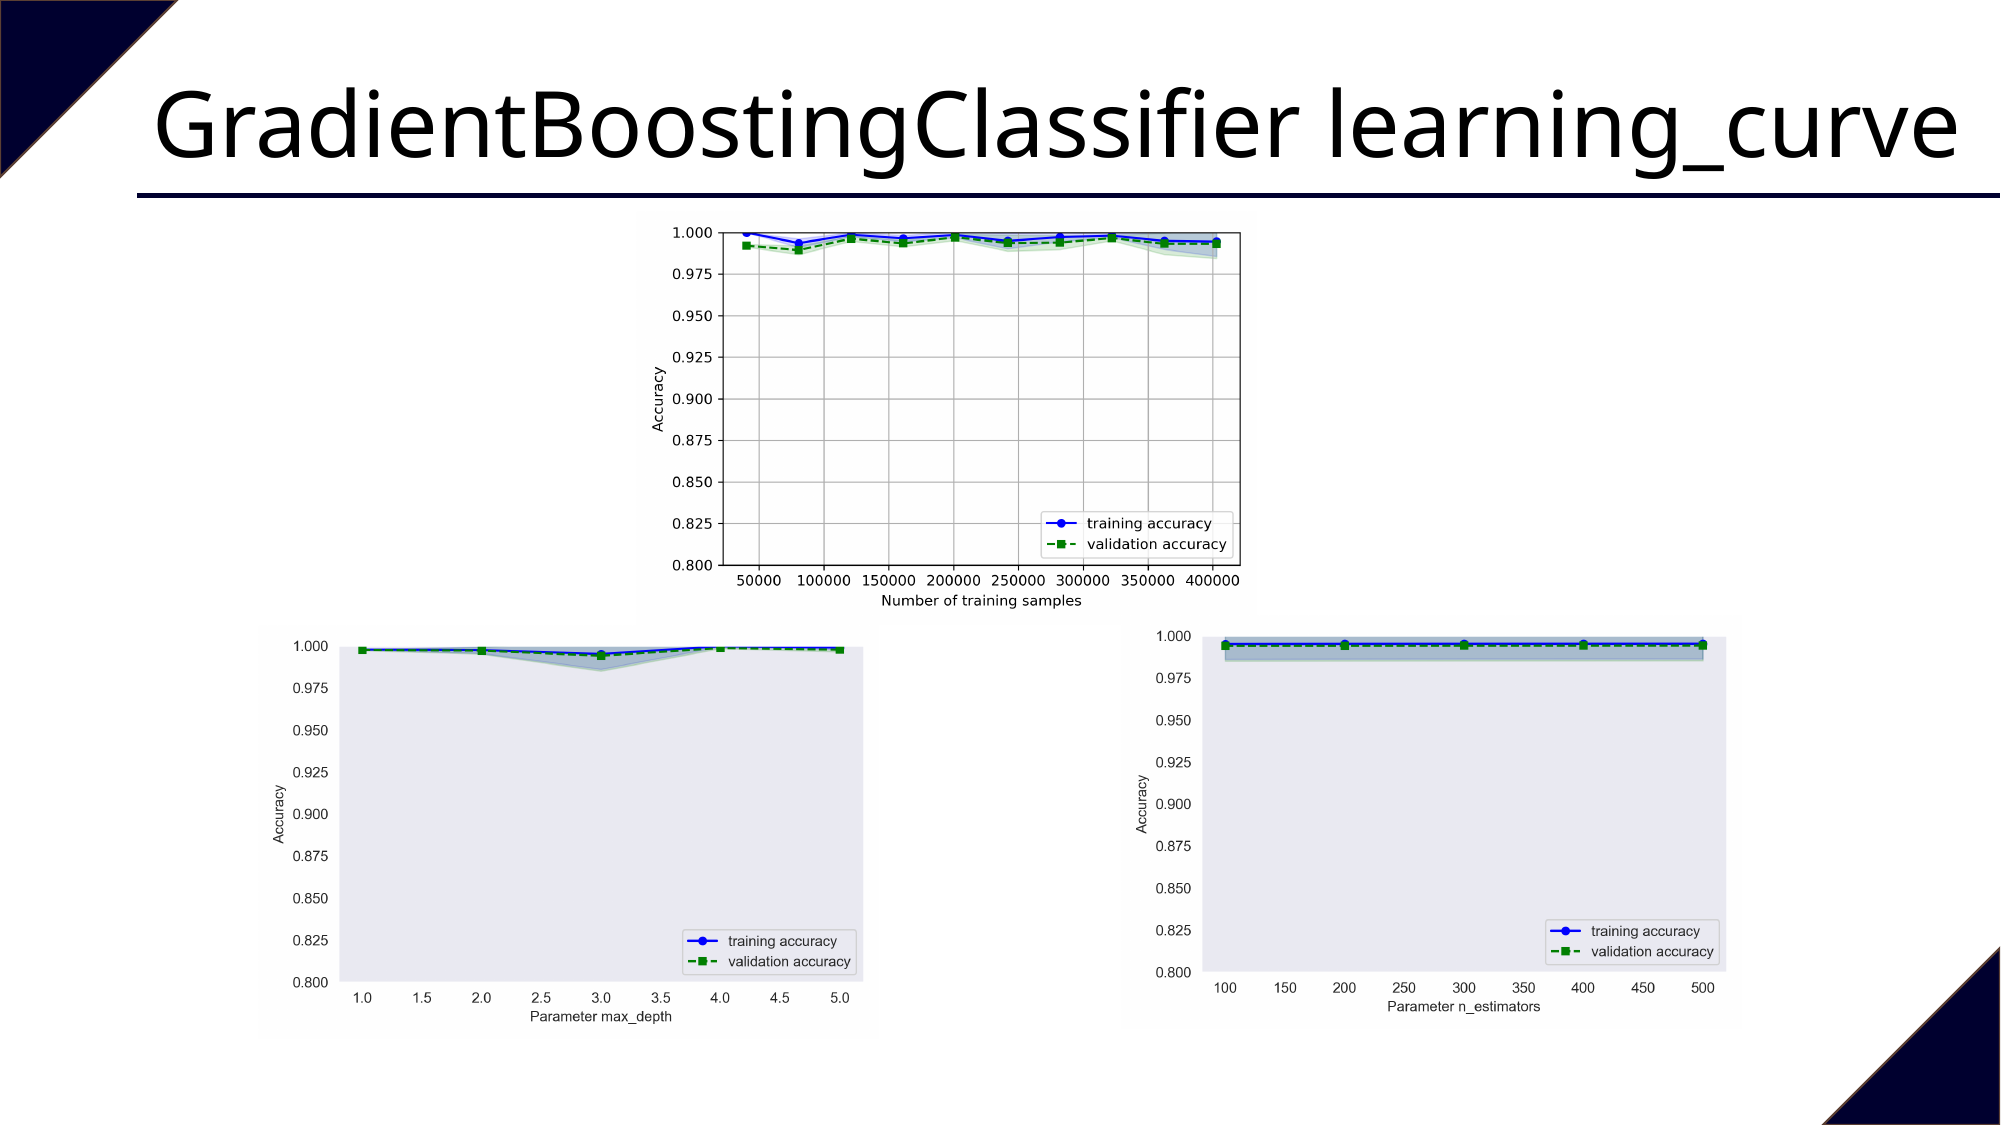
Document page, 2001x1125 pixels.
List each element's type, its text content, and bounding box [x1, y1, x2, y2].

title GradientBoostingClassifier learning_curve [137, 59, 2000, 196]
picture [258, 211, 1742, 1039]
